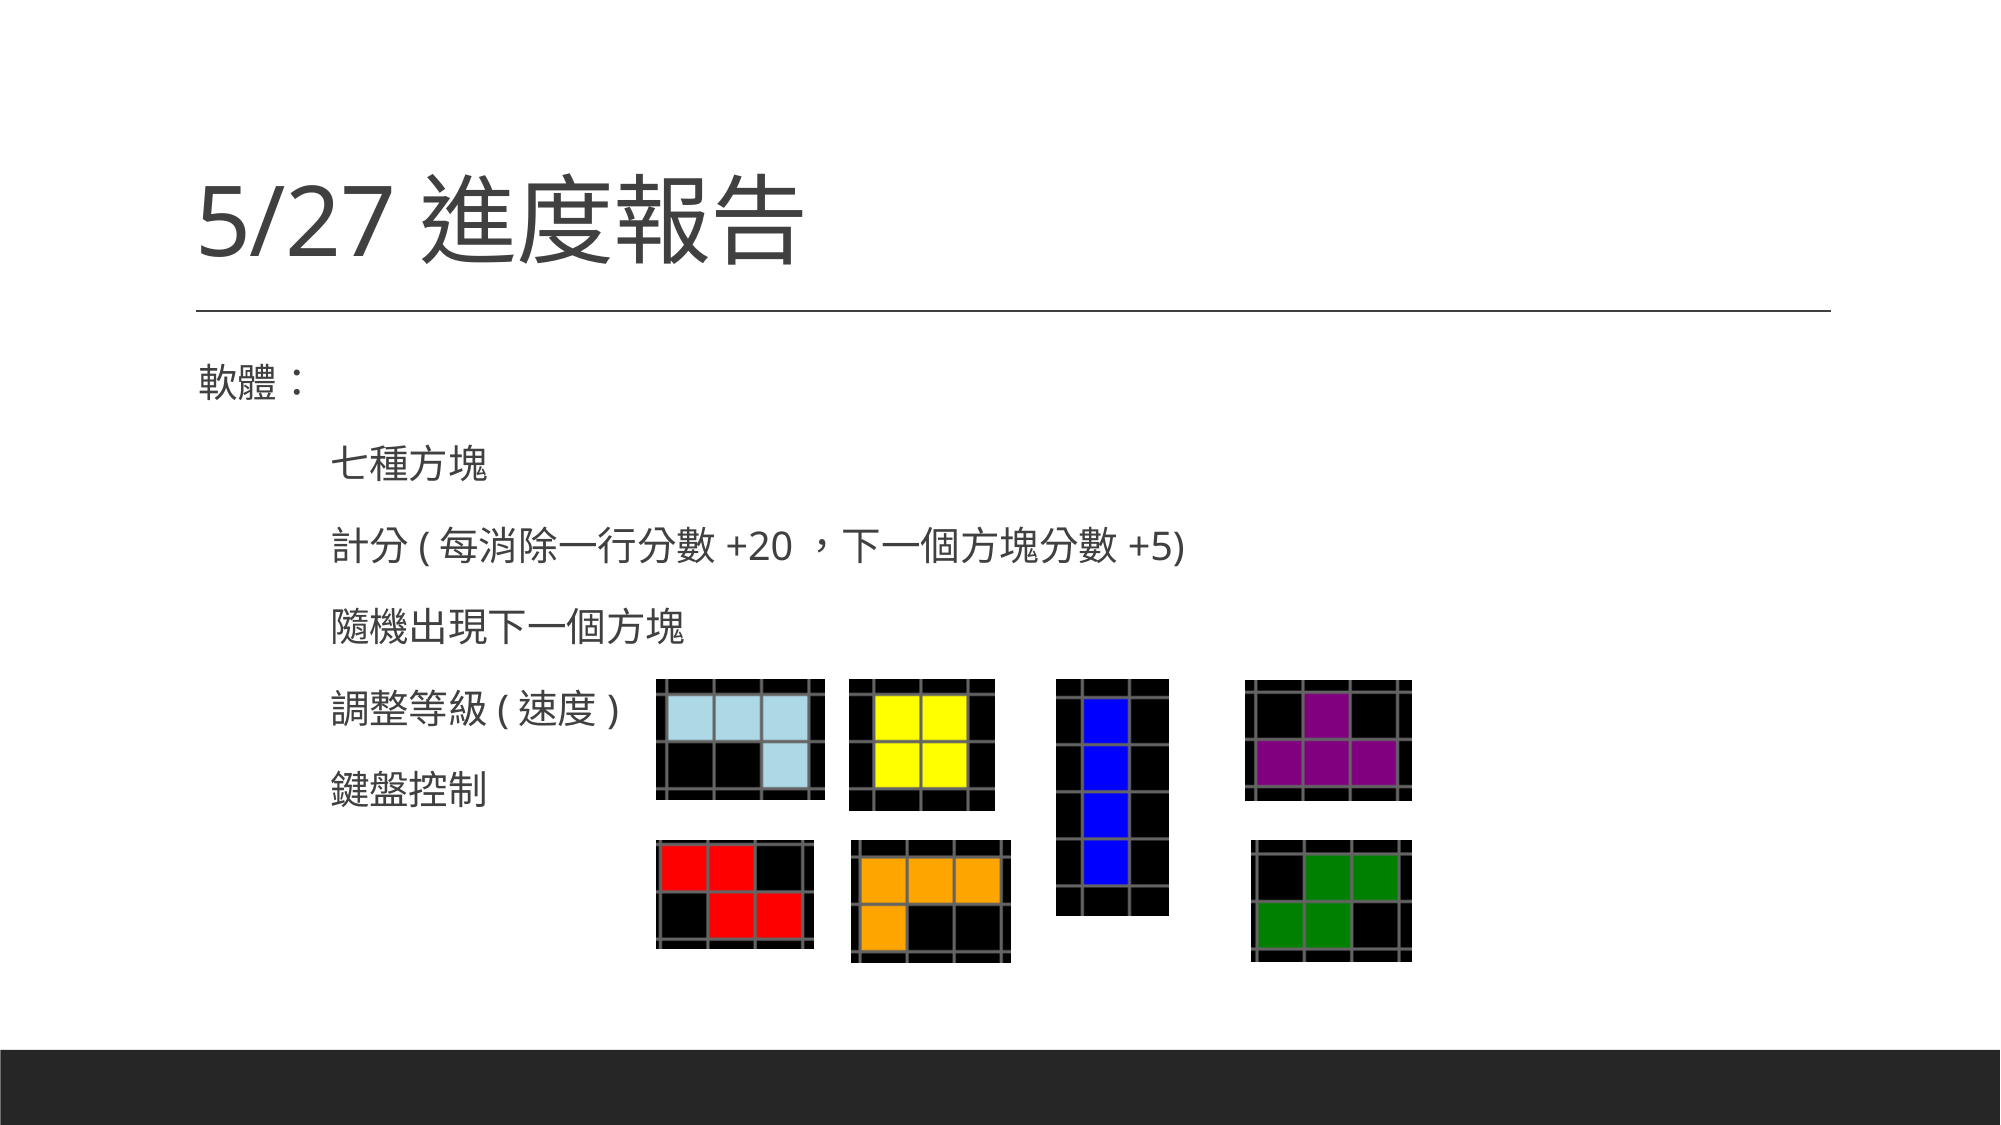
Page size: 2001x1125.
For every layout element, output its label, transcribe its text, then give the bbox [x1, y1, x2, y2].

picture [848, 679, 996, 812]
list 軟體： 七種方塊 計分(每消除一行分數+20，下一個方塊分數+5) 隨機出現下一個方塊 調整等級(速度) 鍵盤控制 [180, 345, 1830, 963]
picture [656, 678, 825, 801]
title 5/27進度報告 [180, 47, 1830, 285]
picture [1245, 679, 1412, 802]
picture [1251, 840, 1412, 962]
picture [850, 840, 1012, 964]
picture [1055, 678, 1169, 916]
picture [656, 840, 814, 950]
